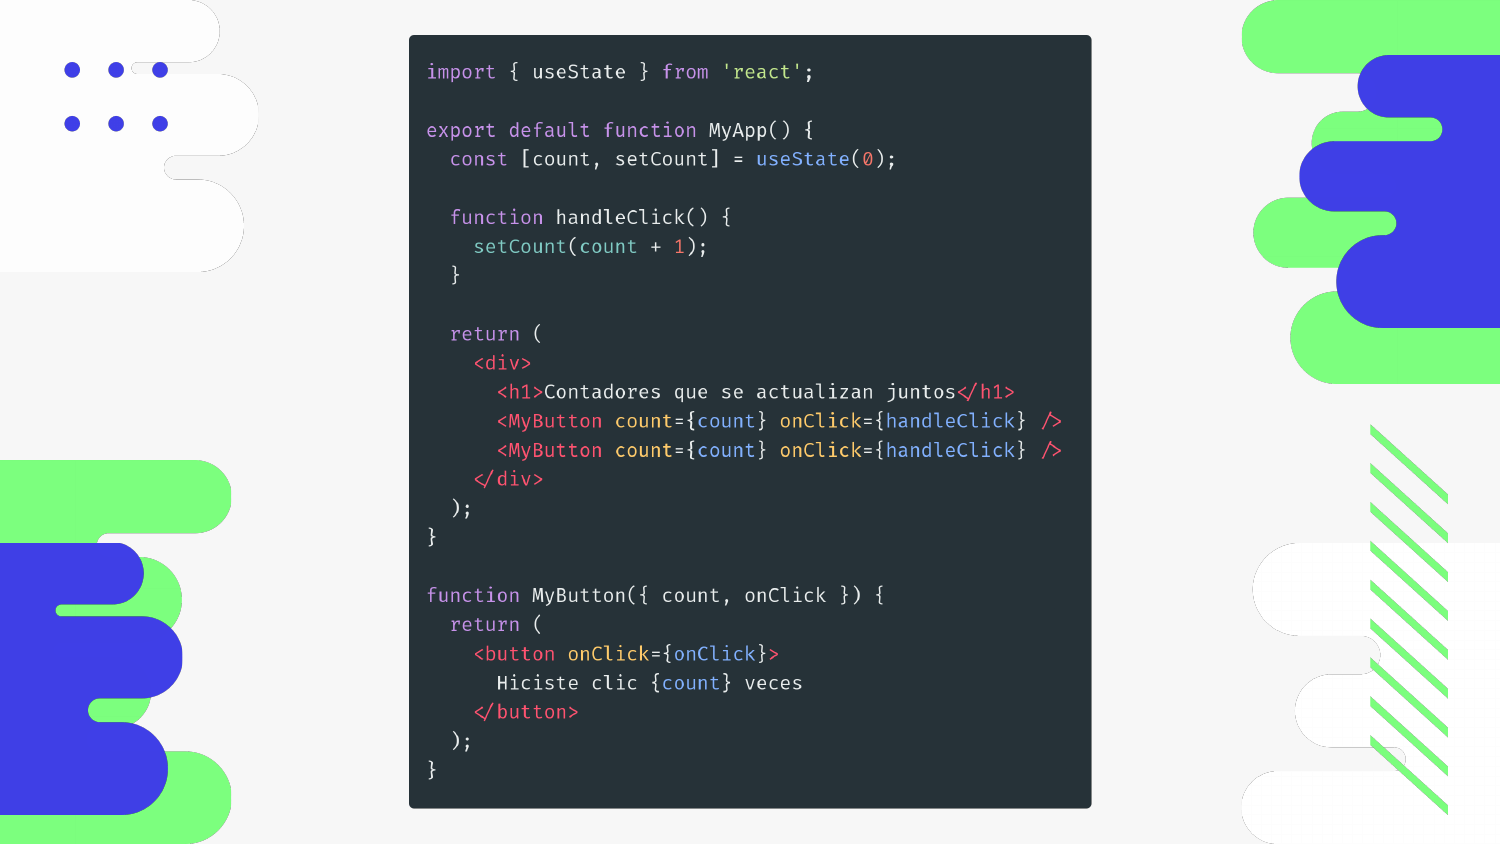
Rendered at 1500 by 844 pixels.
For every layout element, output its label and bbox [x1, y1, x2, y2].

picture [0, 460, 232, 844]
picture [1241, 425, 1500, 844]
picture [349, 0, 1151, 844]
picture [1241, 0, 1500, 384]
picture [0, 0, 259, 272]
